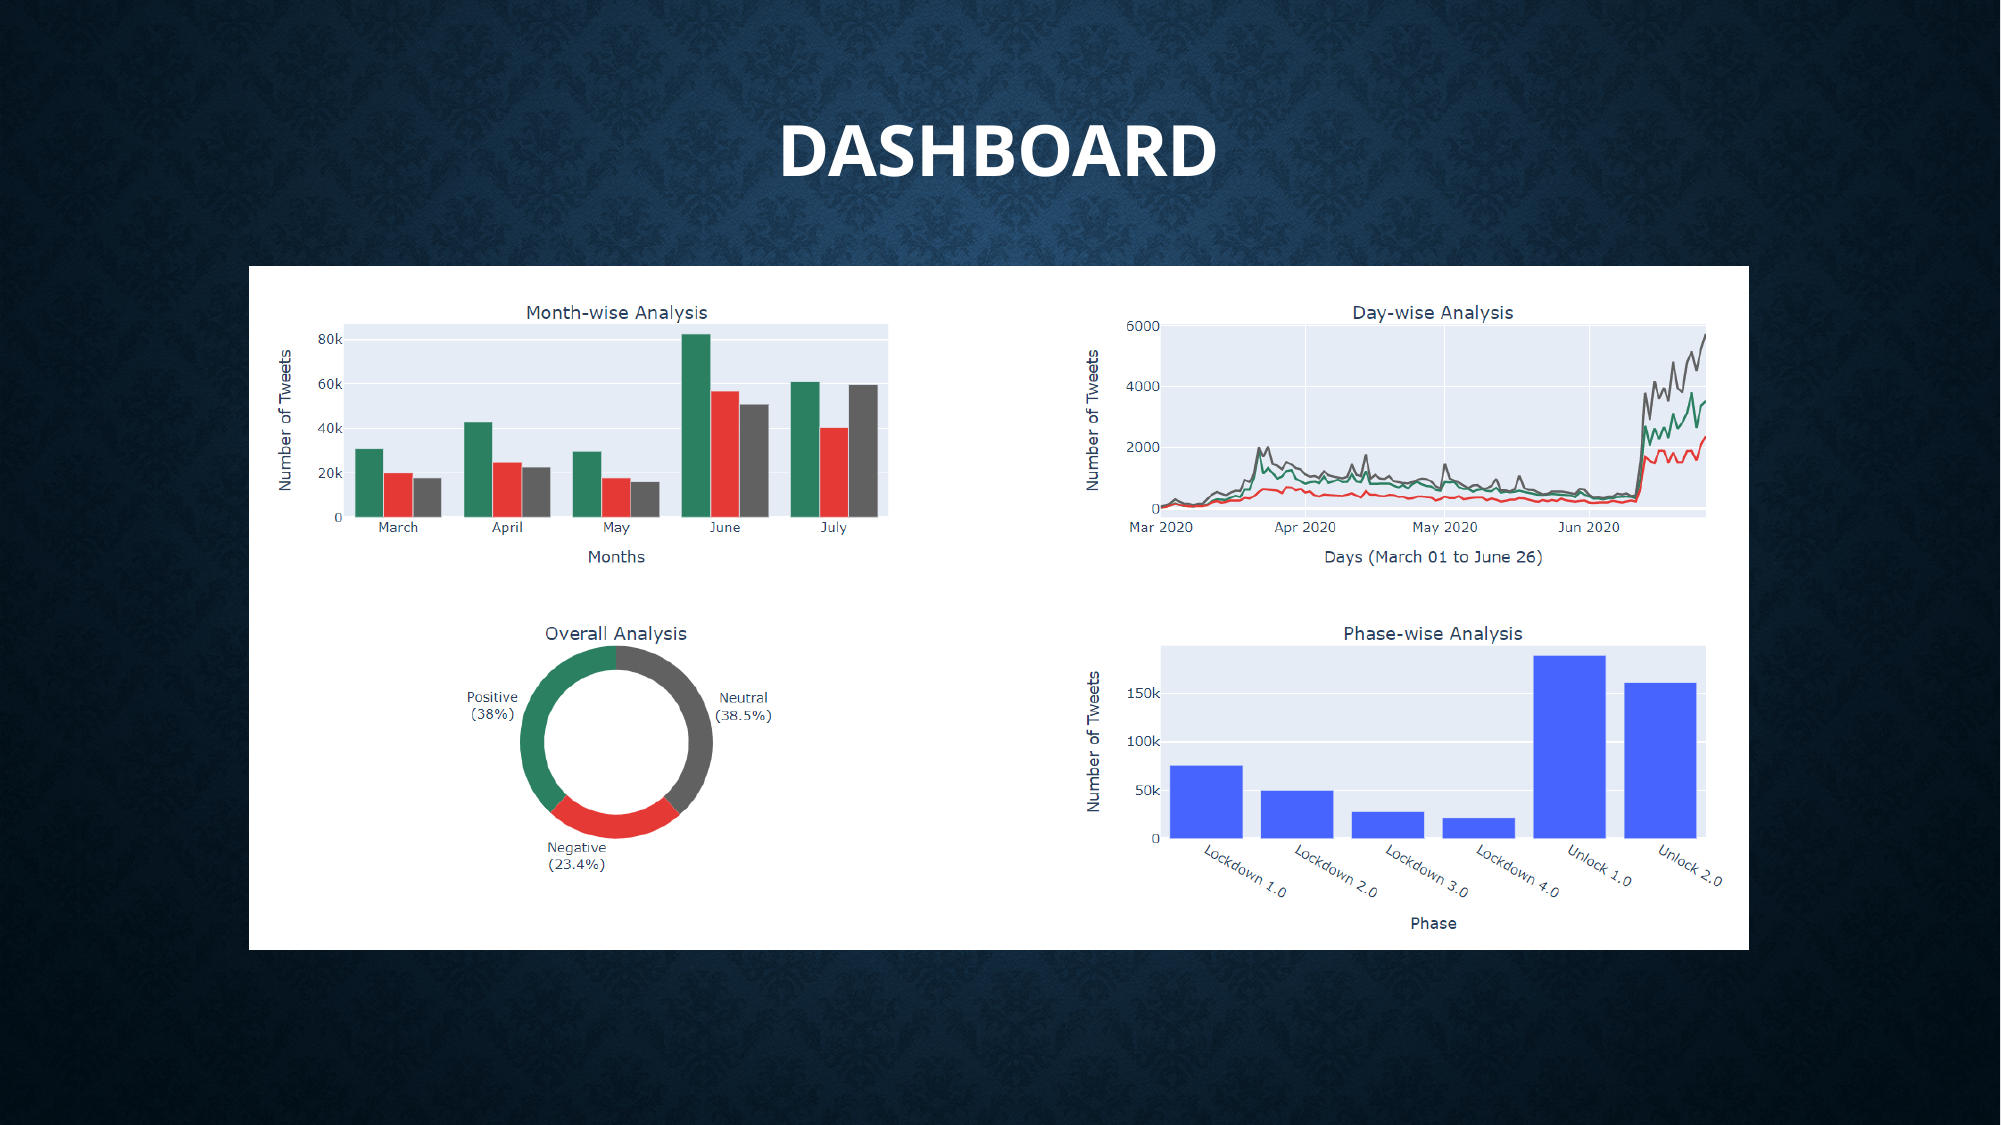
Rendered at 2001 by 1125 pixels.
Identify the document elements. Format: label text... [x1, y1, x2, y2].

picture [0, 0, 2001, 1125]
text_box Dashboard [149, 99, 1849, 208]
